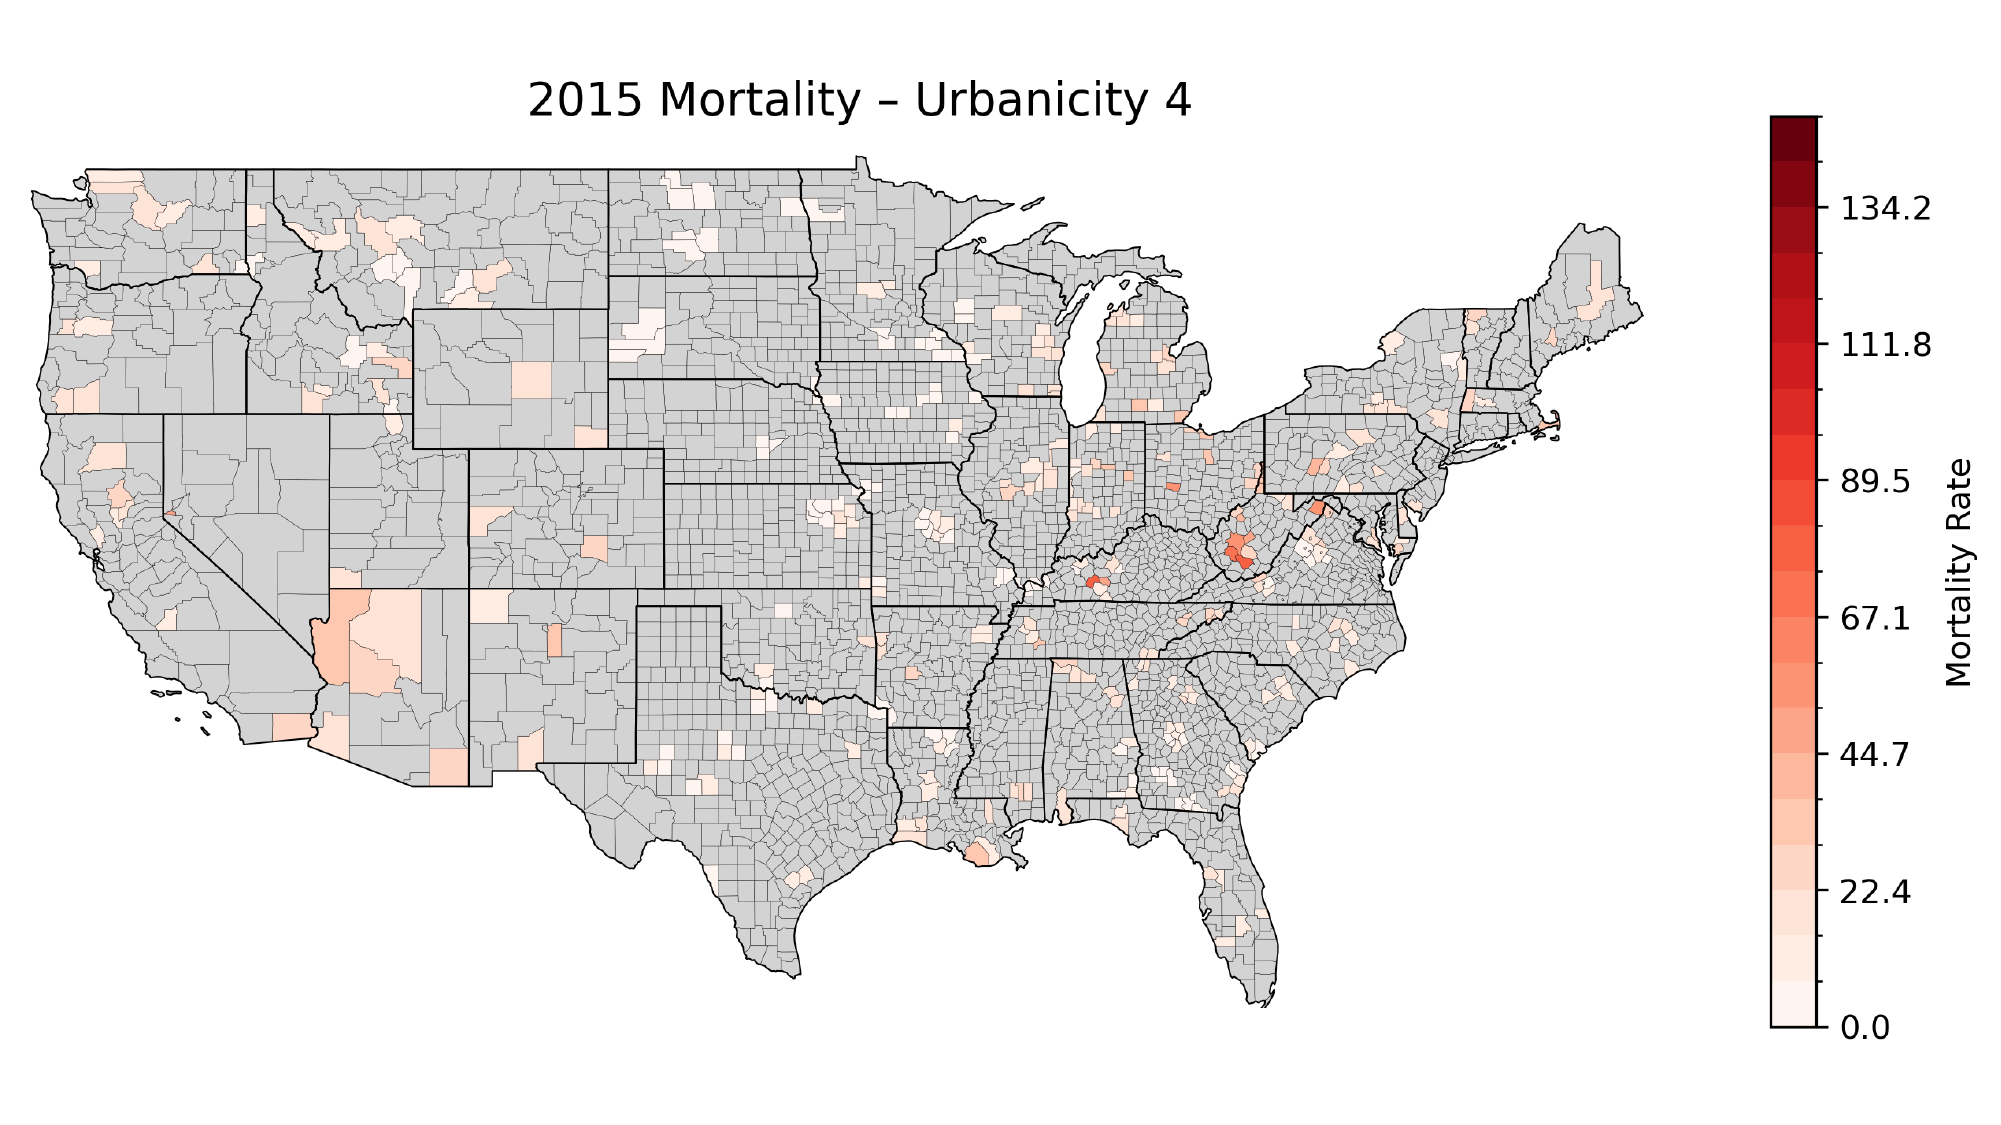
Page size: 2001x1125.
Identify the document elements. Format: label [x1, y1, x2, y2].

picture [0, 56, 2000, 1069]
